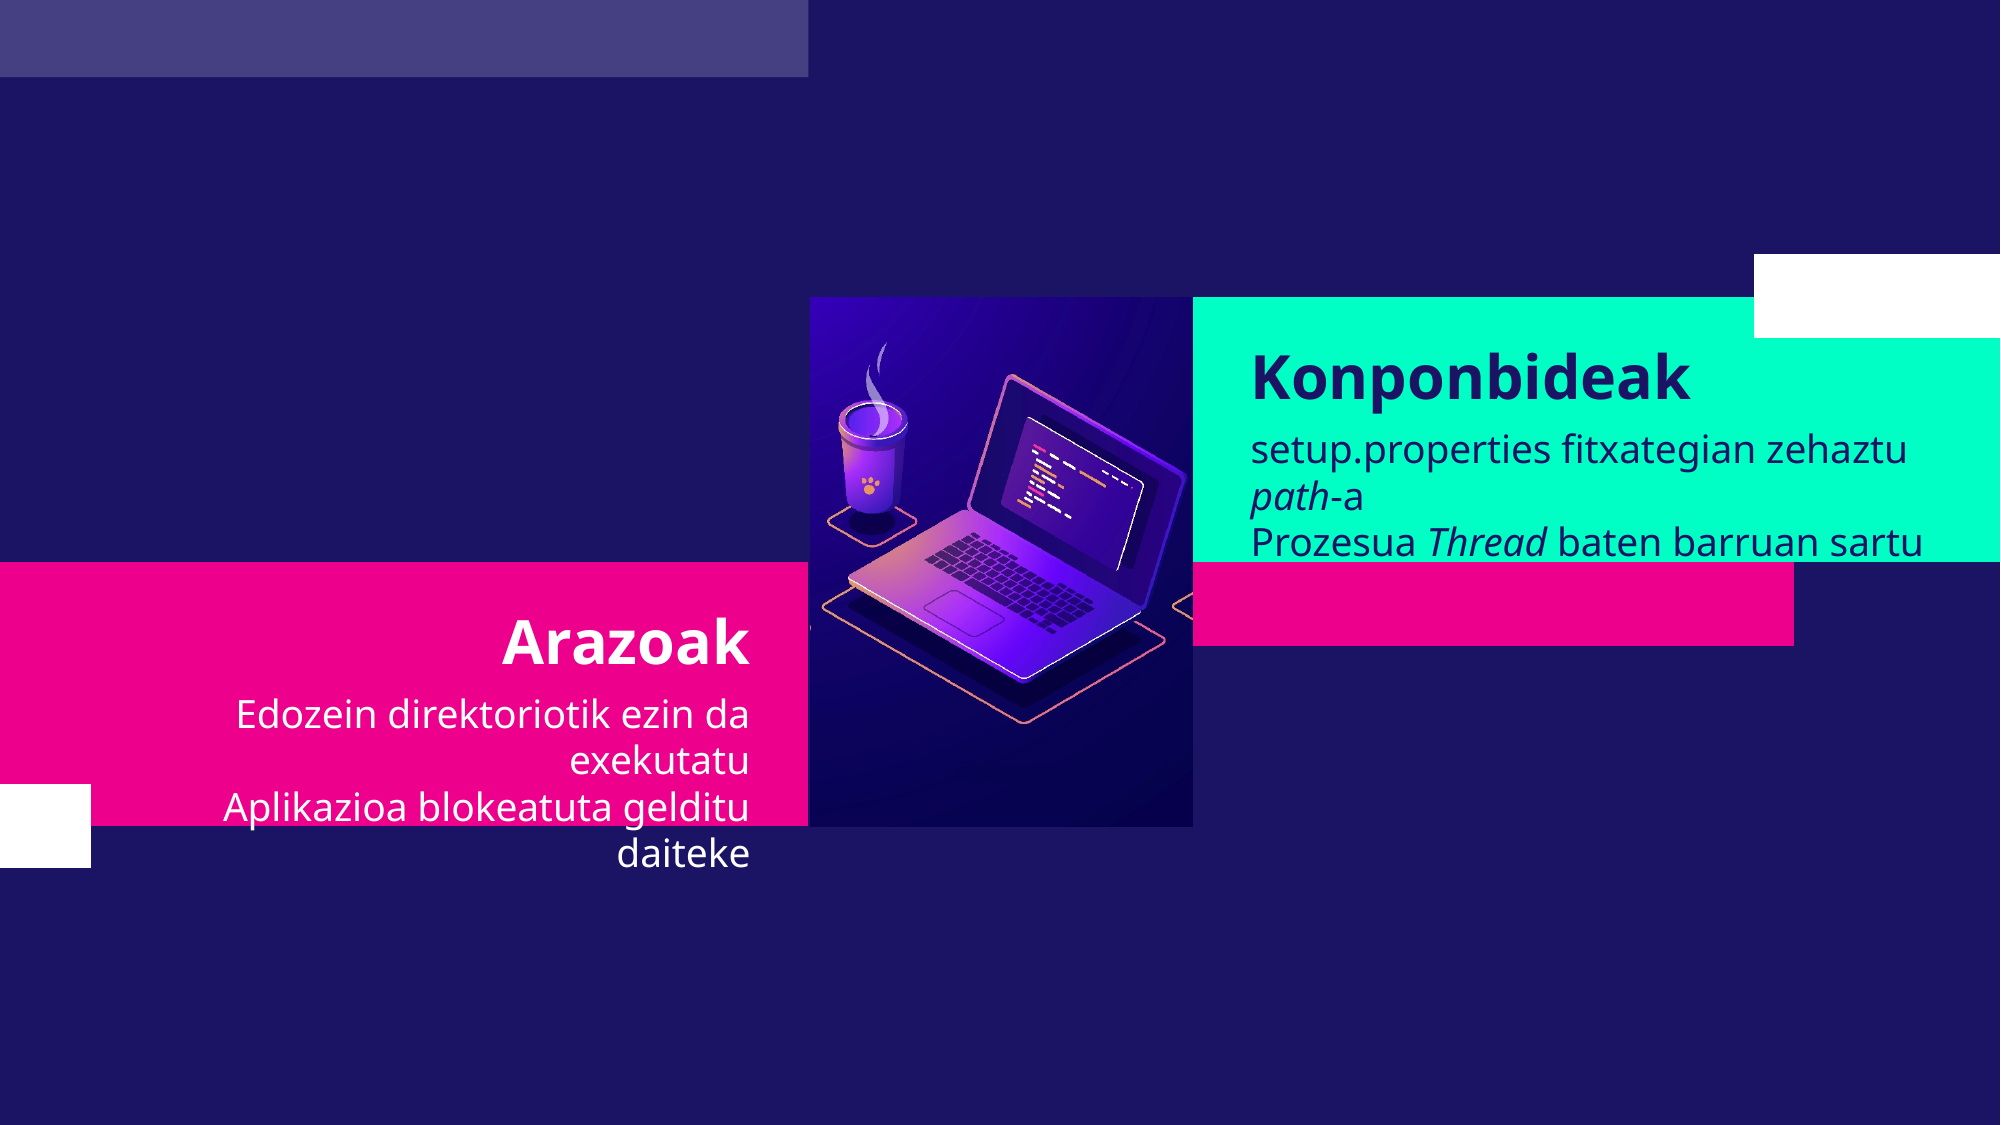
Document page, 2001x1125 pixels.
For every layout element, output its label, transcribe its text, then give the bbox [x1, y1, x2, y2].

subtitle setup.properties fitxategian zehaztu path-a Prozesua Thread baten barruan sartu [1230, 424, 2000, 527]
text_box [1199, 561, 1794, 646]
title Arazoak [246, 611, 771, 669]
picture [809, 297, 1194, 827]
title Konponbideak [1230, 346, 1755, 405]
subtitle Edozein direktoriotik ezin da exekutatu Aplikazioa blokeatuta gelditu daiteke [85, 689, 771, 792]
